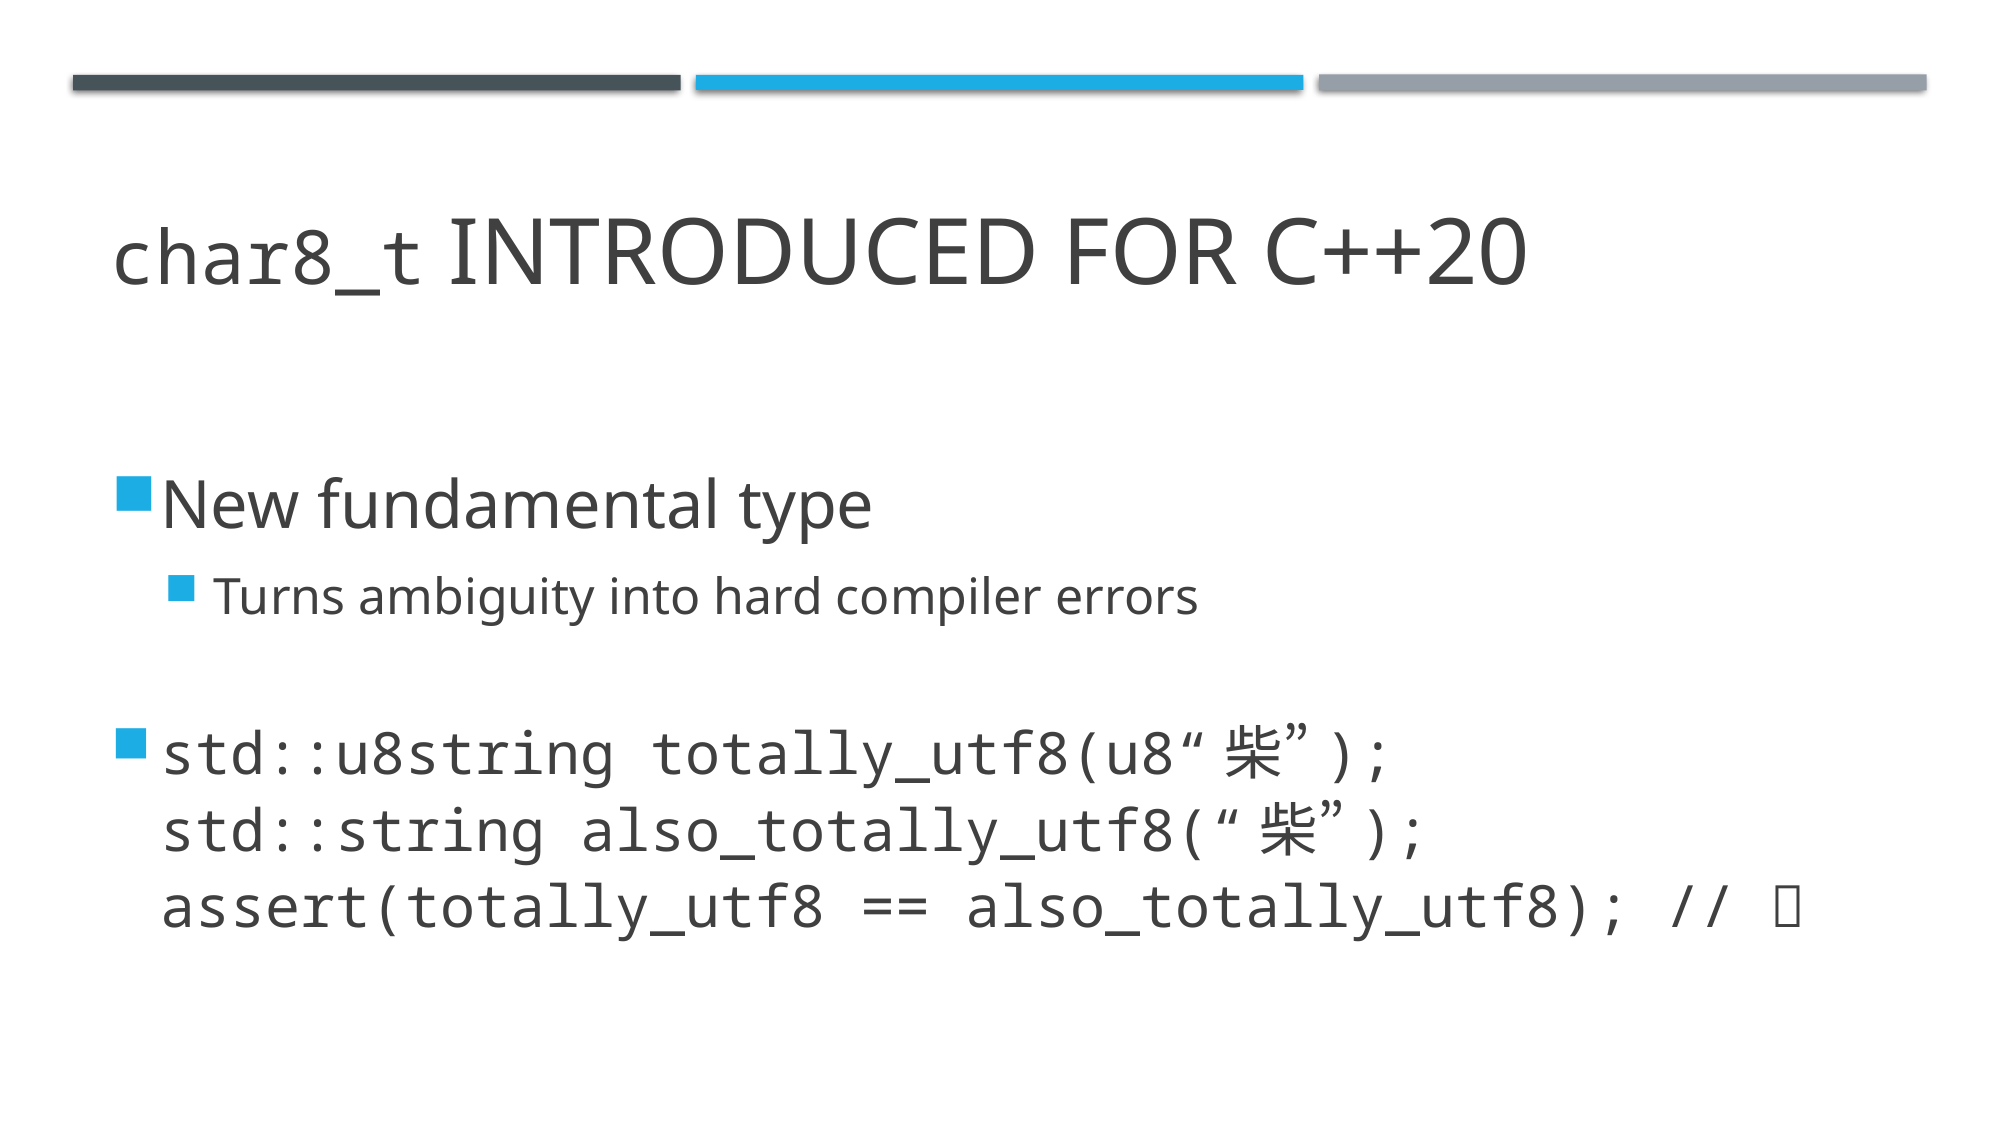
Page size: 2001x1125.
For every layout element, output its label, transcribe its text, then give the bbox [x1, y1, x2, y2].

list New fundamental type Turns ambiguity into hard compiler errors std::u8string totally_utf8(u8“柴”); std::string also_totally_utf8(“柴”); assert(totally_utf8 == also_totally_utf8); // ❌ [95, 383, 1905, 1010]
title char8_t Introduced for C++20 [95, 115, 1905, 311]
